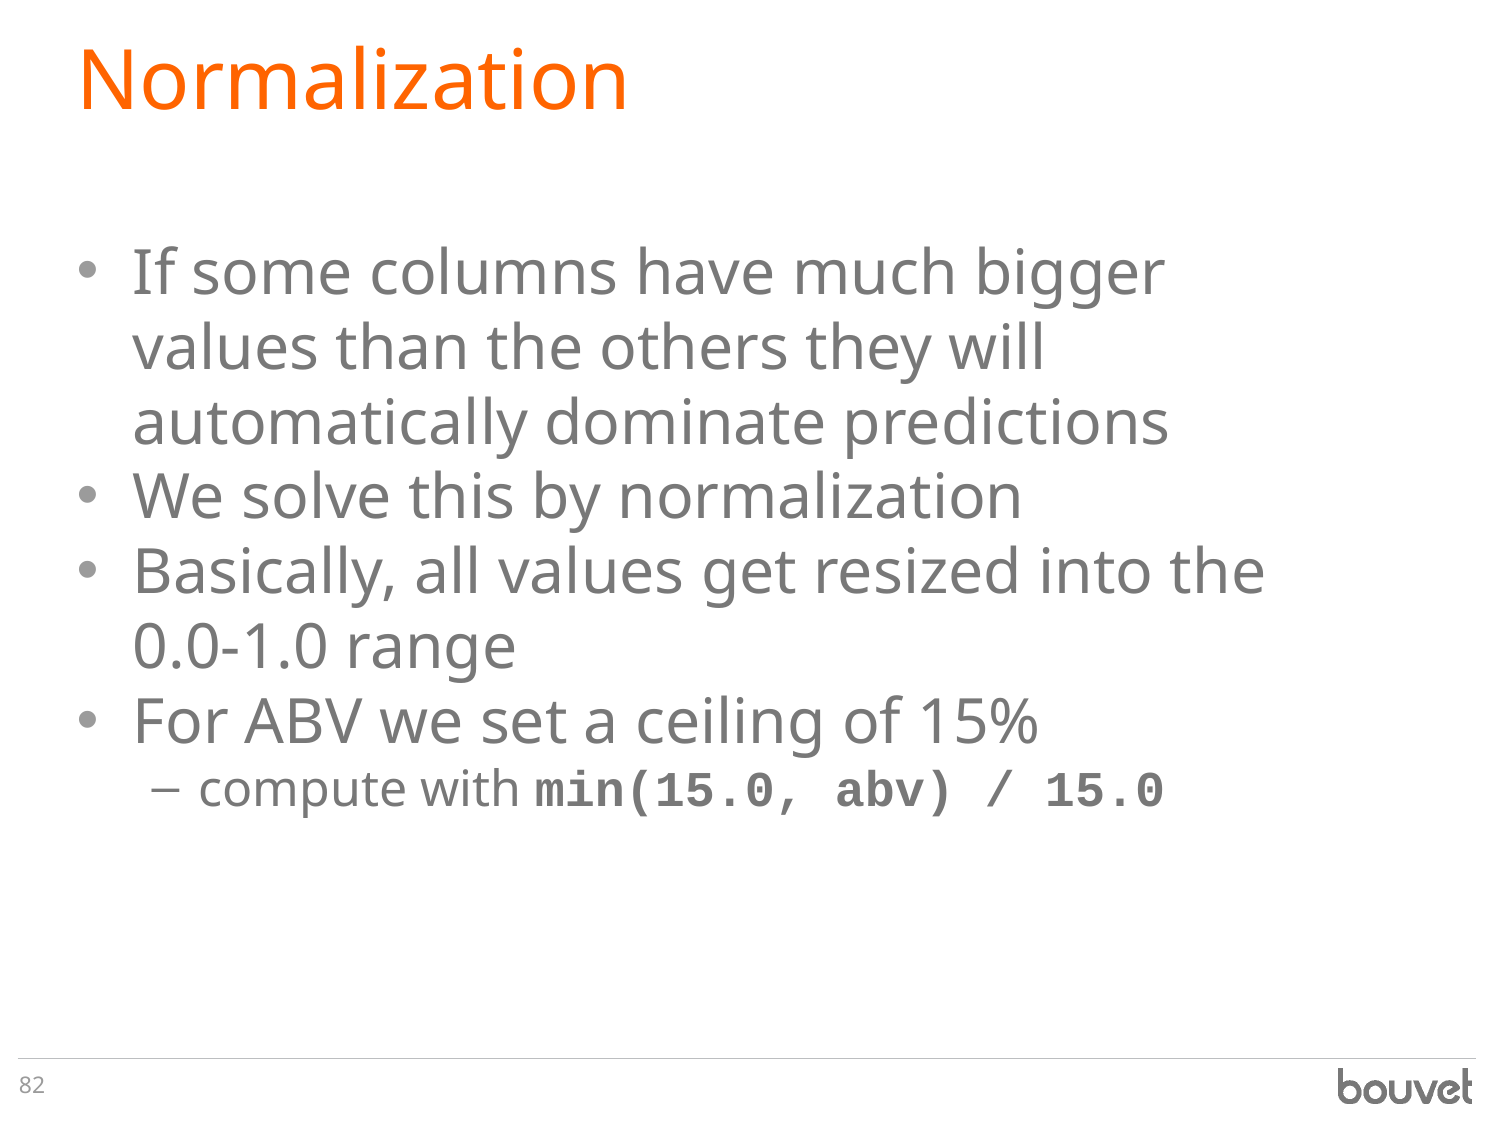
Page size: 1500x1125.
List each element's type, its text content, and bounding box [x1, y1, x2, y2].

list If some columns have much bigger values than the others they will automatically dominate predictions We solve this by normalization Basically, all values get resized into the 0.0-1.0 range For ABV we set a ceiling of 15% compute with min(15.0, abv) / 15.0 [76, 231, 1353, 1004]
slide_number 82 [18, 1070, 137, 1101]
picture [1338, 1068, 1472, 1104]
title Normalization [76, 42, 1353, 220]
